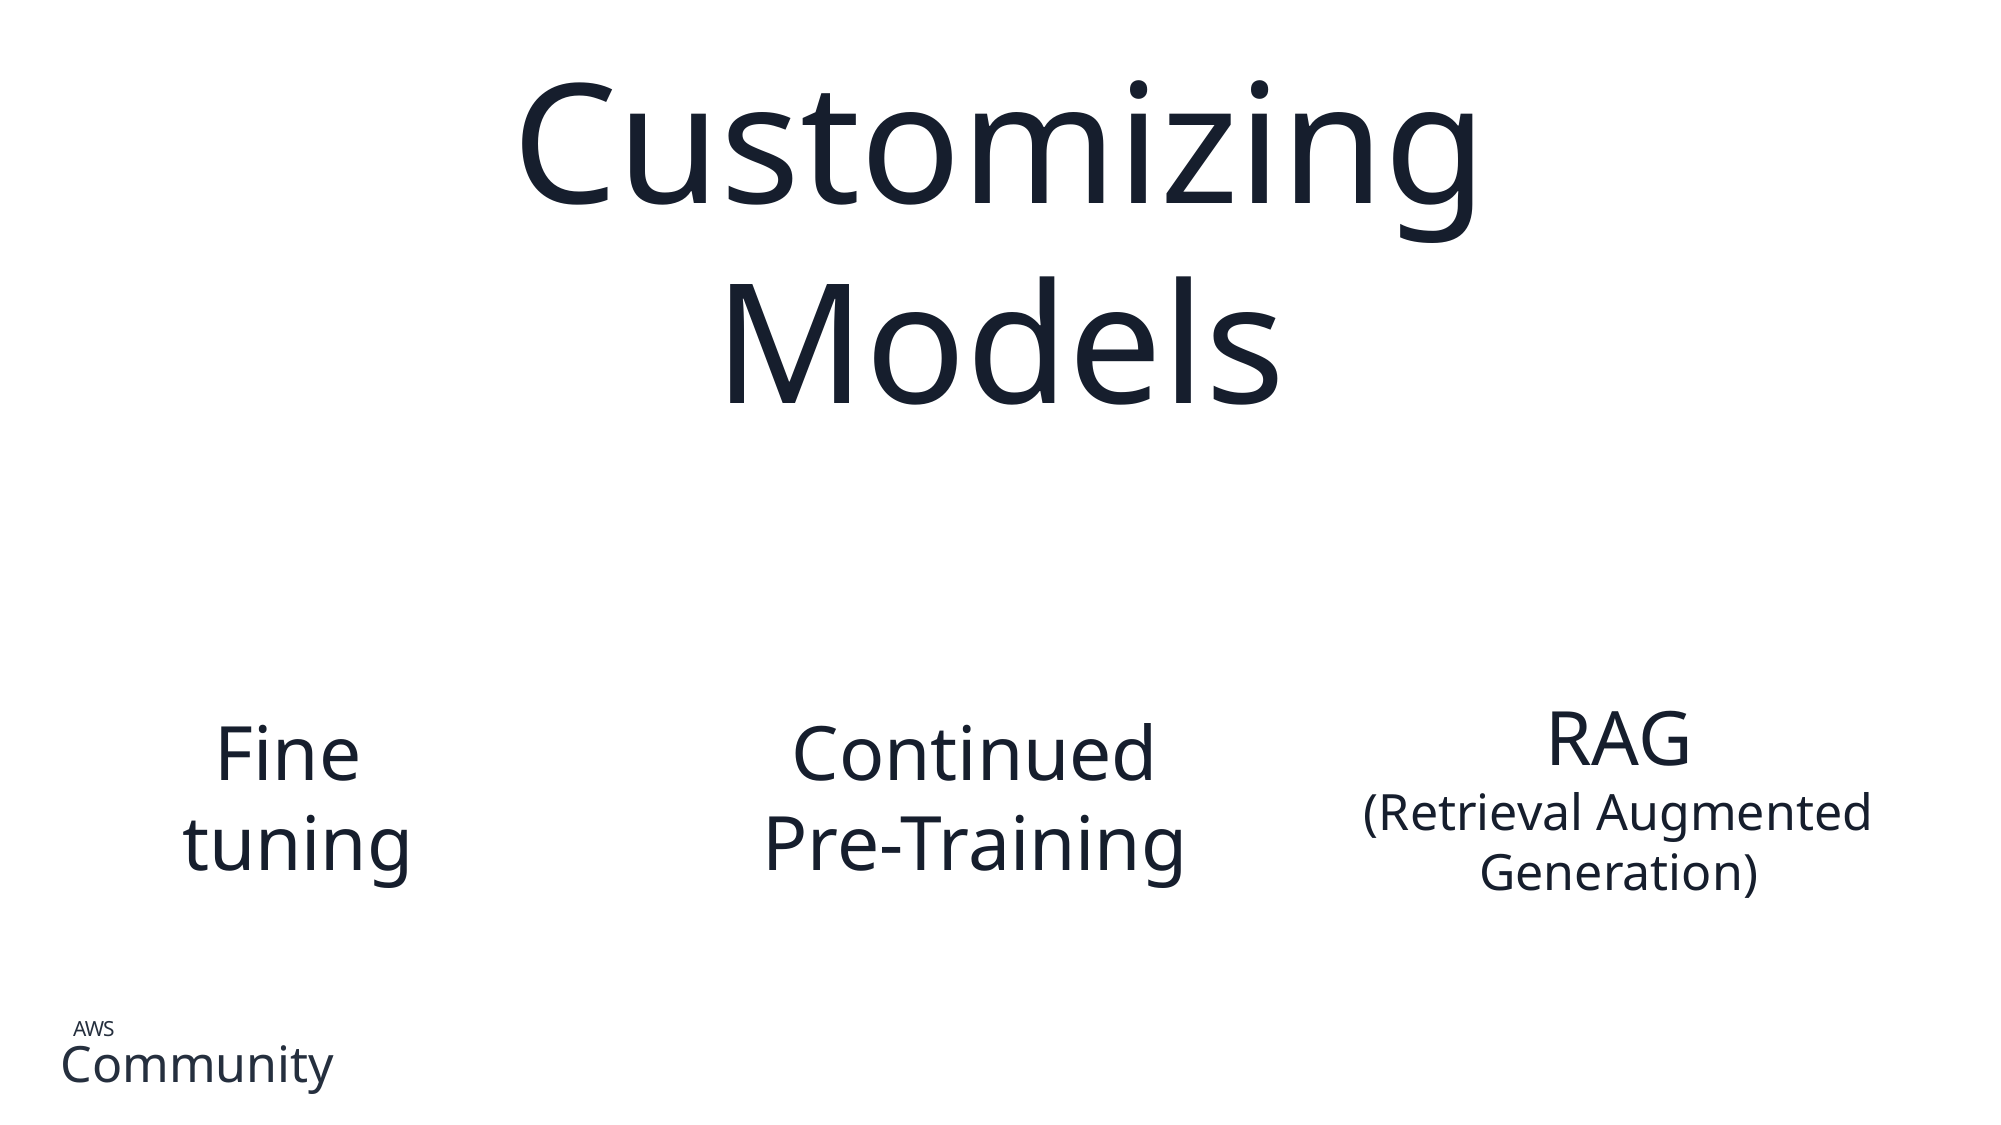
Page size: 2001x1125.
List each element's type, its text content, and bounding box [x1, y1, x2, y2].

text_box Customizing Models [264, 29, 1736, 444]
text_box RAG (Retrieval Augmented Generation) [1316, 682, 1921, 908]
text_box Continued Pre-Training [733, 697, 1217, 893]
text_box Fine tuning [2, 697, 594, 893]
